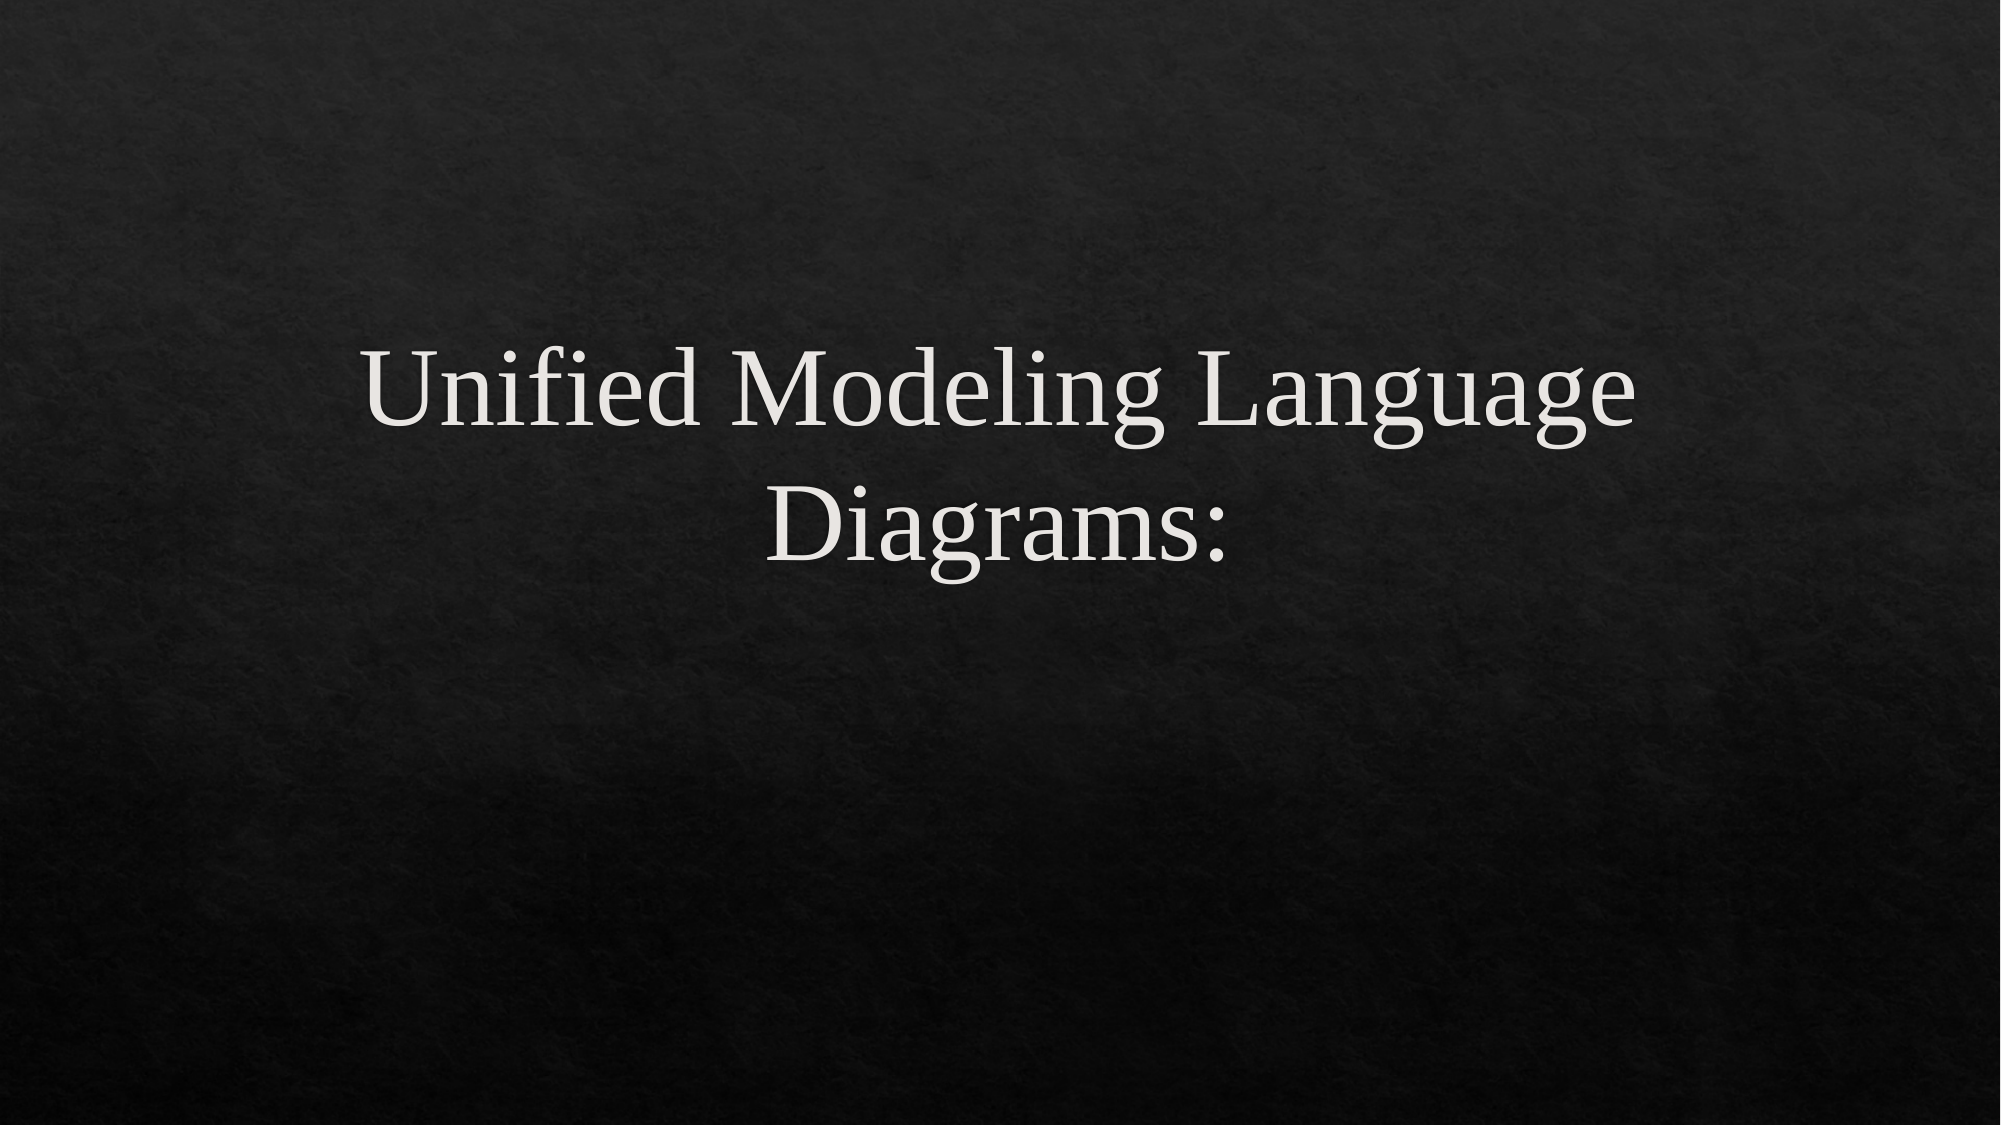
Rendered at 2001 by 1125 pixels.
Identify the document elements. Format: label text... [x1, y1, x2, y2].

title Unified Modeling Language Diagrams: [224, 290, 1774, 591]
